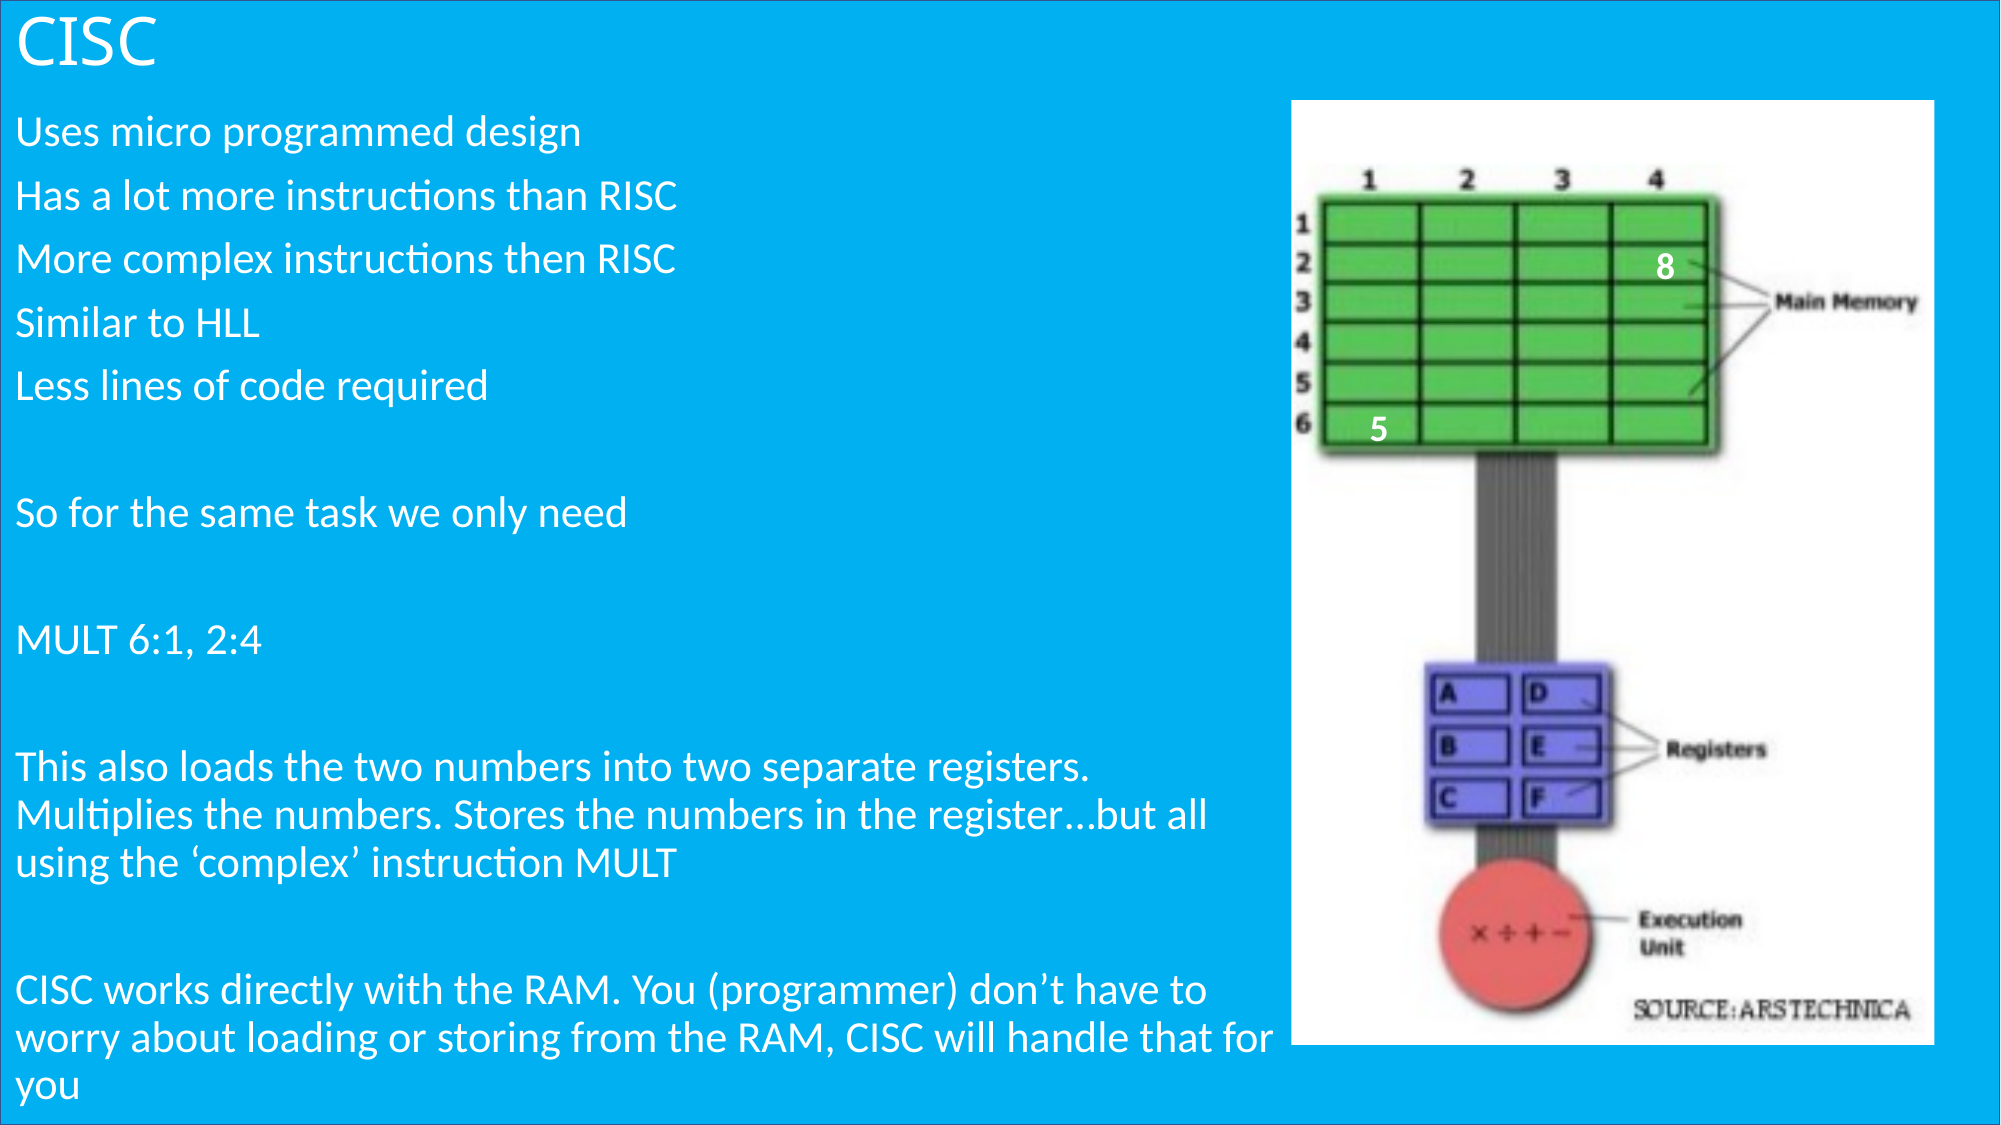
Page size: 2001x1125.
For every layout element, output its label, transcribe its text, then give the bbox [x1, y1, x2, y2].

title CISC [0, 0, 2000, 88]
picture [1292, 101, 1934, 1044]
list Uses micro programmed design Has a lot more instructions than RISC More complex instructions then RISC Similar to HLL Less lines of code required So for the same task we only need MULT 6:1, 2:4 This also loads the two numbers into two separate registers. Multiplies the numbers. Stores the numbers in the register…but all using the ‘complex’ instruction MULT CISC works directly with the RAM. You (programmer) don’t have to worry about loading or storing from the RAM, CISC will handle that for you [0, 100, 1292, 1125]
